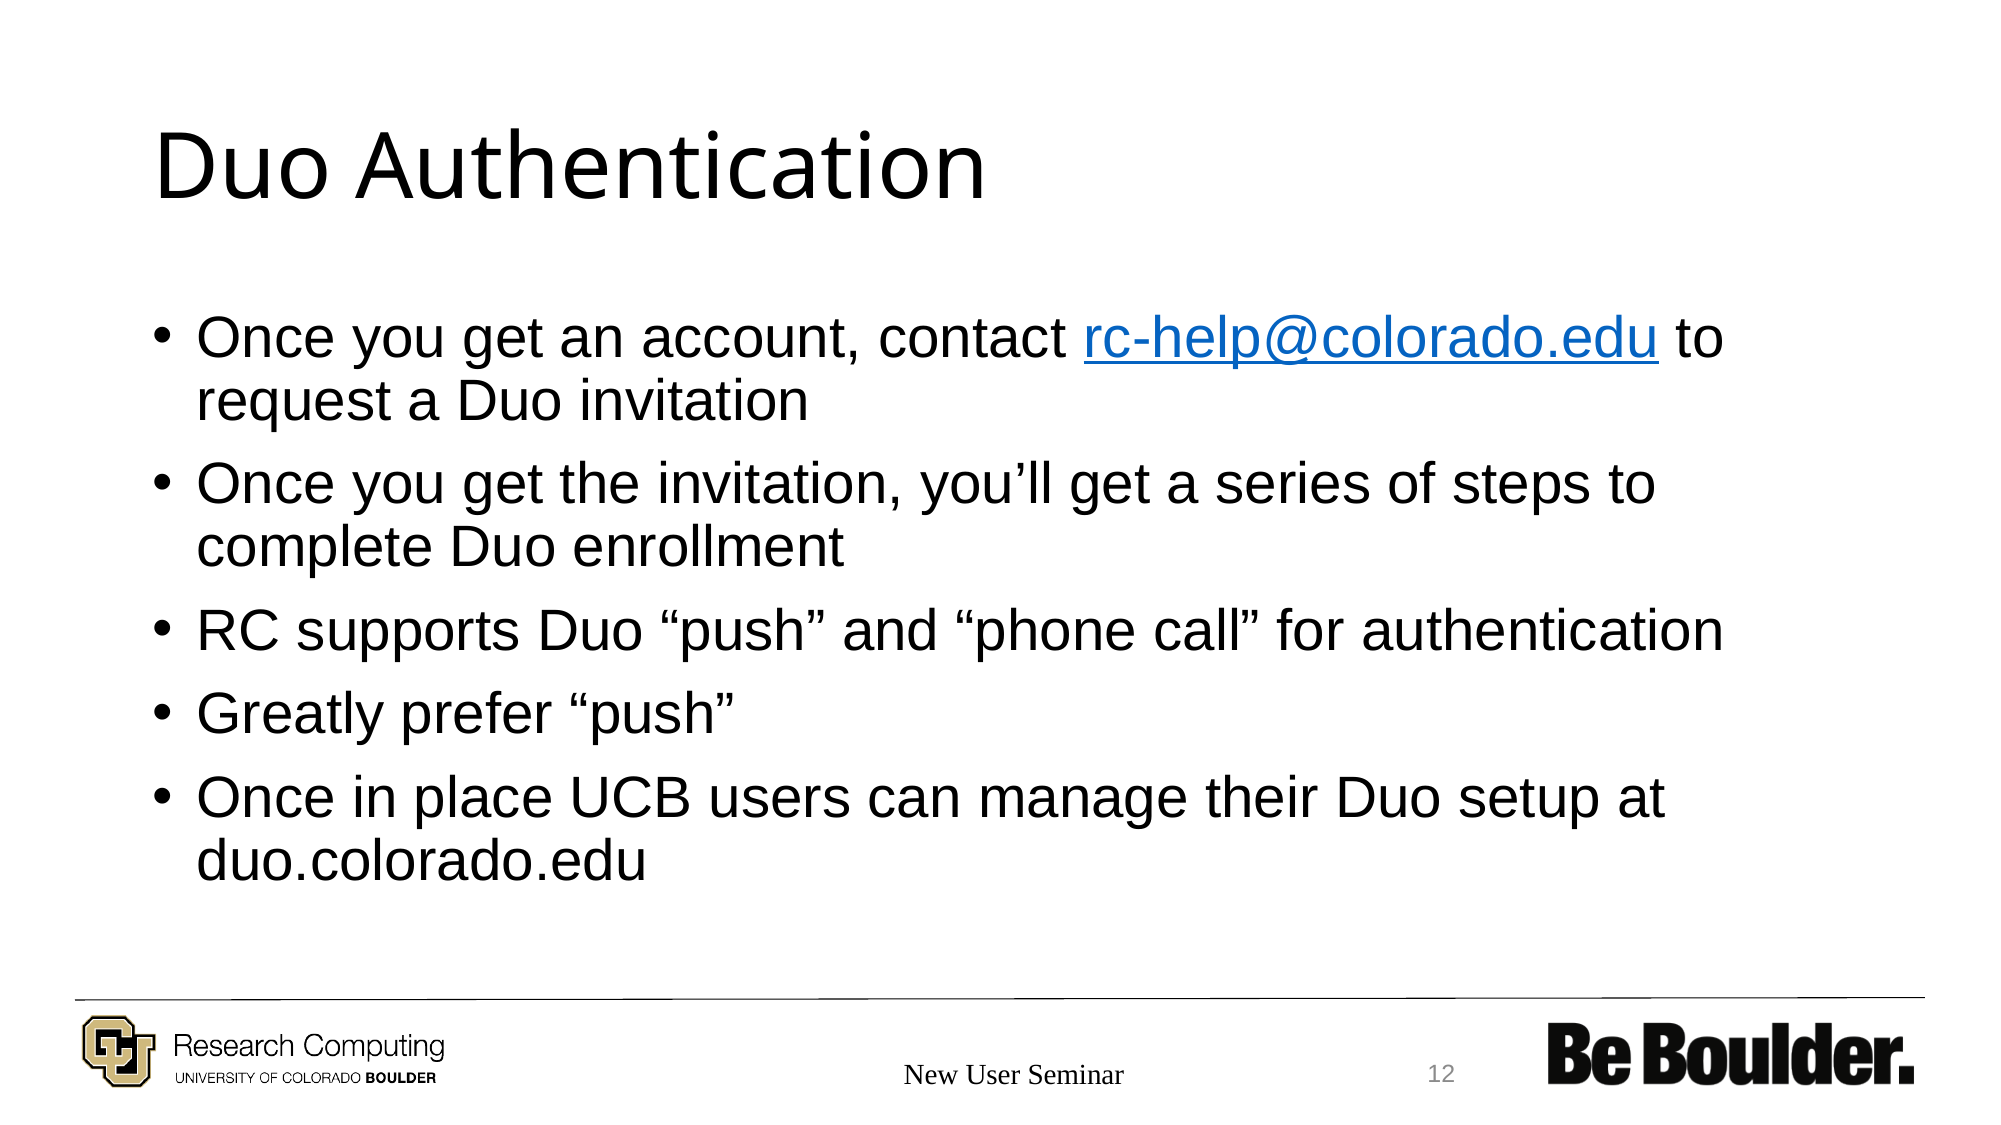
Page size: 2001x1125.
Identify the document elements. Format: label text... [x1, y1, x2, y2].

picture [1524, 1015, 1938, 1088]
slide_number 12 [1412, 1042, 1525, 1103]
footer New User Seminar [676, 1042, 1352, 1103]
list Once you get an account, contact rc-help@colorado.edu to request a Duo invitation Once you get the invitation, you’ll get a series of steps to complete Duo enrollment RC supports Duo “push” and “phone call” for authentication Greatly prefer “push” Once in place UCB users can manage their Duo setup at duo.colorado.edu [137, 299, 1863, 983]
title Duo Authentication [137, 59, 1863, 278]
picture [81, 1015, 444, 1088]
